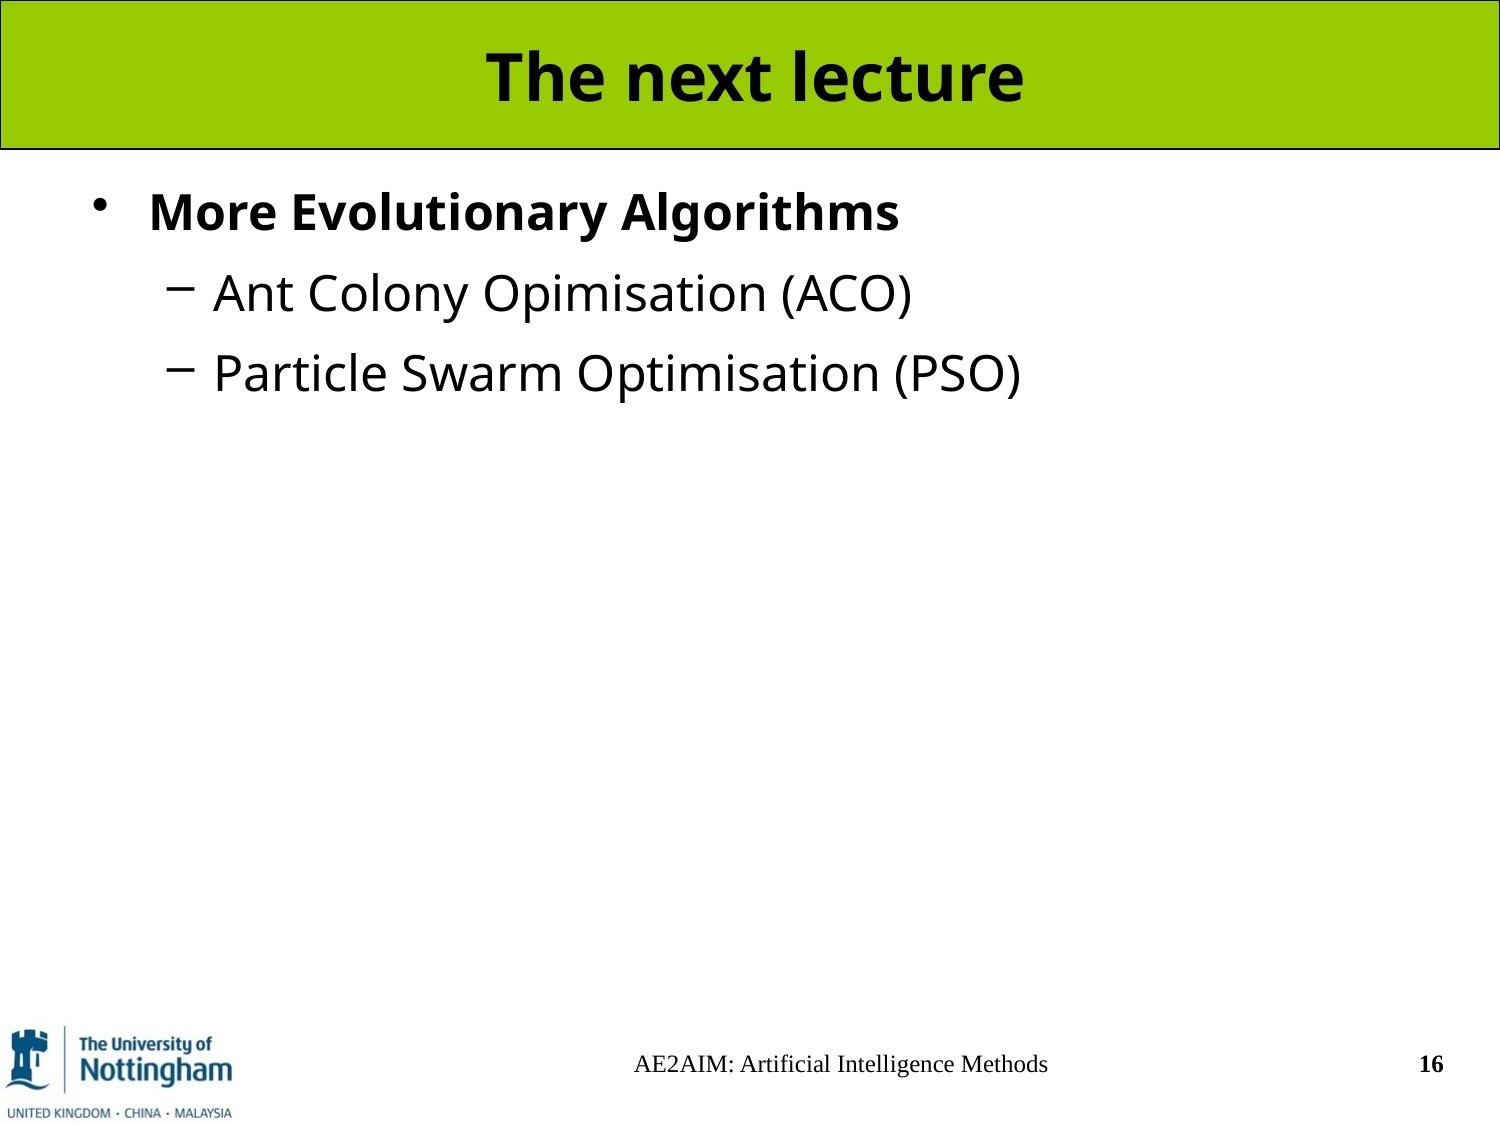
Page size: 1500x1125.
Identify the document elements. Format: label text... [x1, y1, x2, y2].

slide_number 16 [1293, 1039, 1460, 1118]
picture [0, 1019, 237, 1125]
footer AE2AIM: Artificial Intelligence Methods [430, 1039, 1259, 1118]
list More Evolutionary Algorithms Ant Colony Opimisation (ACO) Particle Swarm Optimisation (PSO) [76, 172, 1428, 1012]
title The next lecture [41, 11, 1471, 138]
